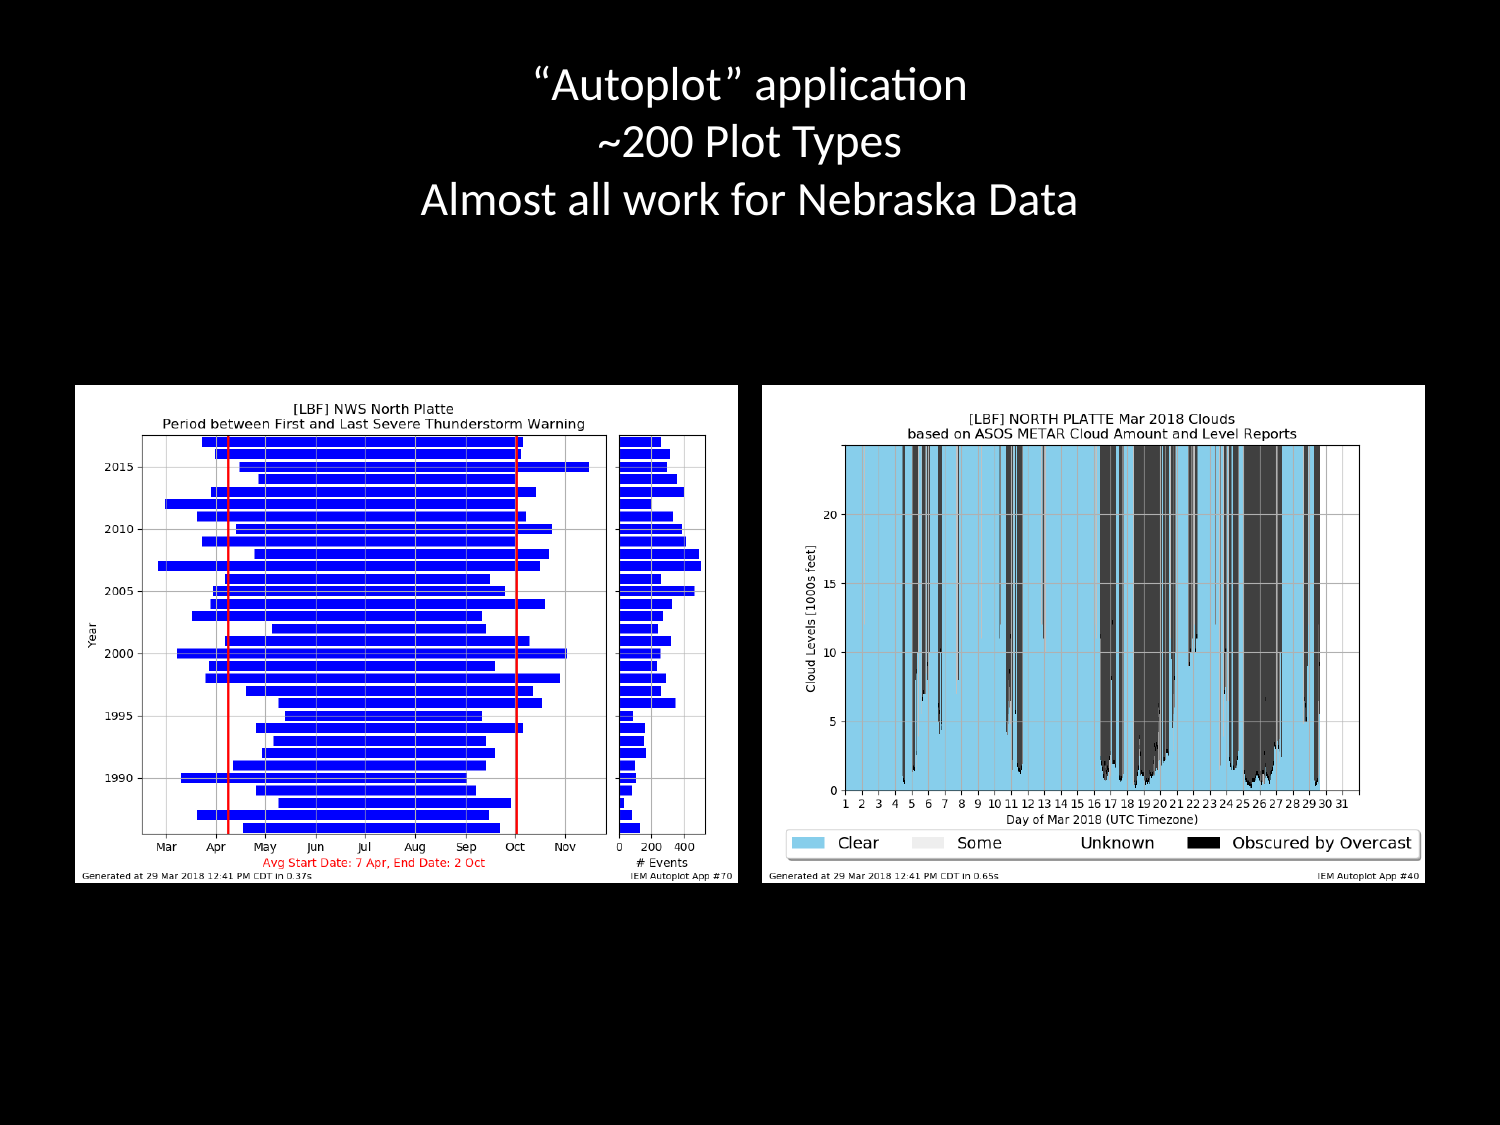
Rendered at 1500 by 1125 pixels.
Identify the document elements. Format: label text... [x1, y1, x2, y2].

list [762, 384, 1426, 883]
title “Autoplot” application ~200 Plot Types Almost all work for Nebraska Data [75, 45, 1425, 233]
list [74, 384, 738, 883]
